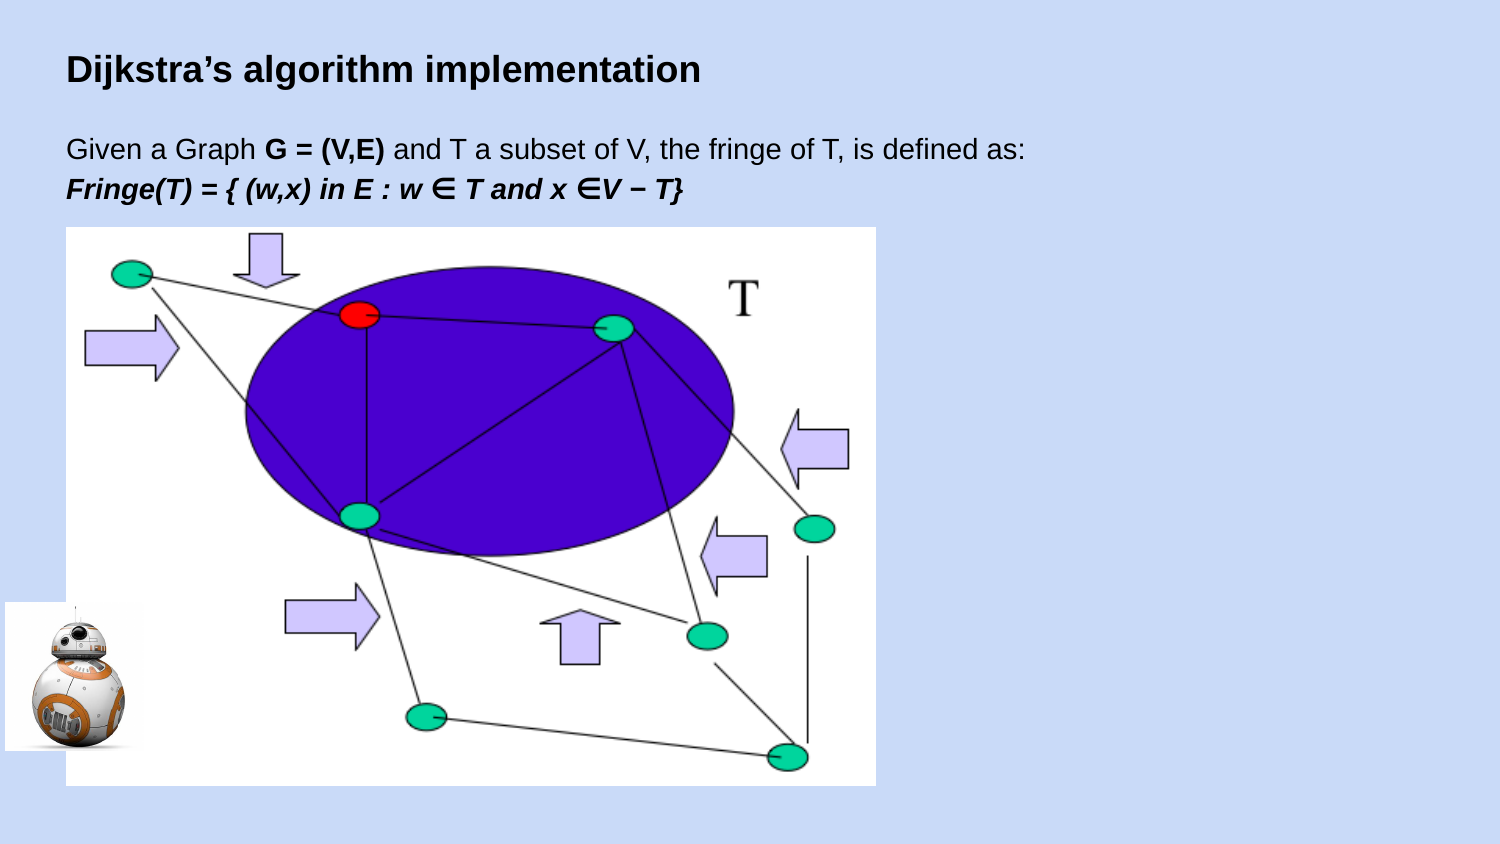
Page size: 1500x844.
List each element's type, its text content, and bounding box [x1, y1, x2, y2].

title Dijkstra’s algorithm implementation [51, 29, 1449, 110]
list Given a Graph G = (V,E) and T a subset of V, the fringe of T, is defined as: Fringe(T) = { (w,x) in E : w ∈ T and x ∈V − T} [51, 110, 1449, 814]
picture [5, 227, 876, 786]
